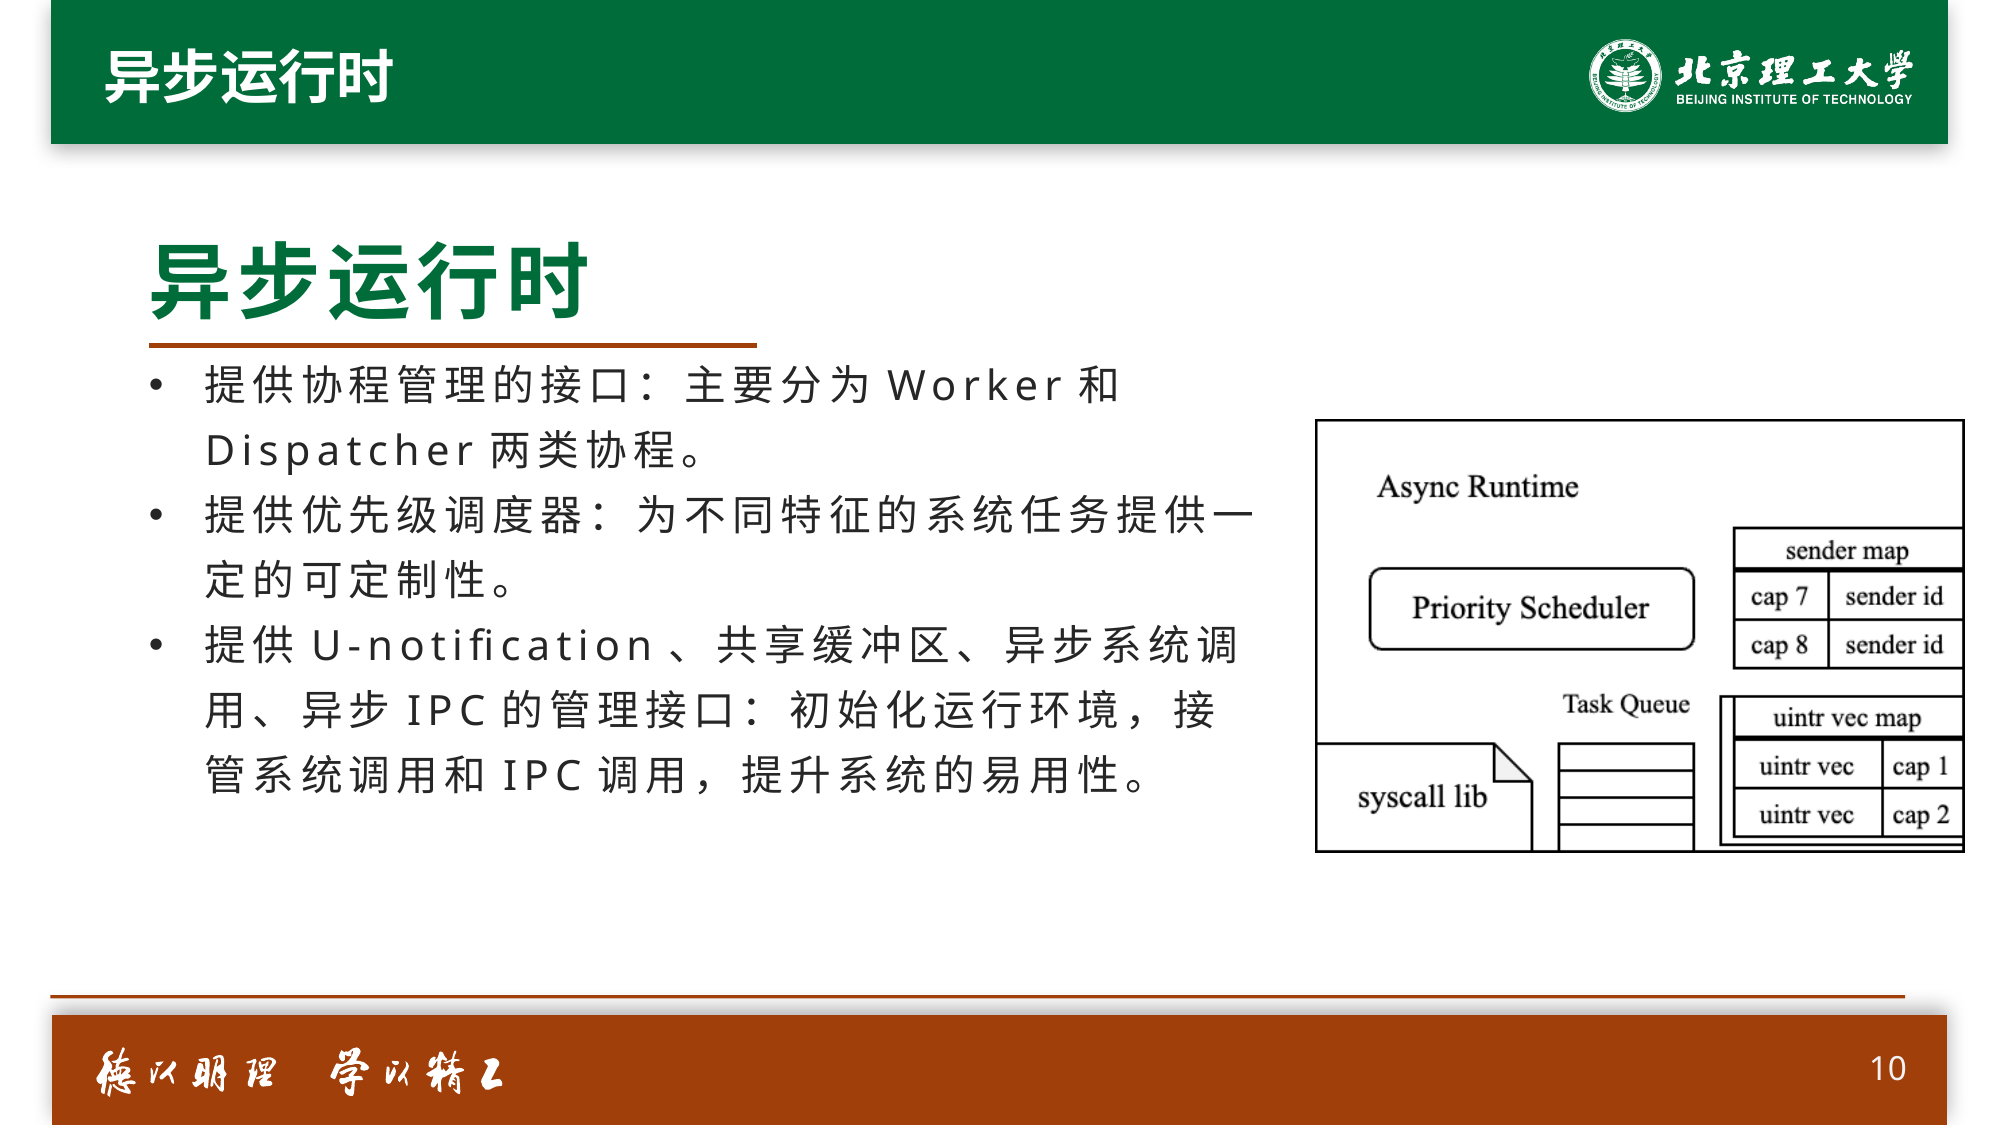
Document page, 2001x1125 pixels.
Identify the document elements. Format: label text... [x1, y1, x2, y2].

picture [1568, 21, 1937, 125]
text_box 提供协程管理的接口：主要分为Worker和Dispatcher两类协程。 提供优先级调度器：为不同特征的系统任务提供一定的可定制性。 提供U-notification、共享缓冲区、异步系统调用、异步IPC的管理接口：初始化运行环境，接管系统调用和IPC调用，提升系统的易用性。 [148, 343, 1268, 799]
title 异步运行时 [88, 40, 1507, 120]
text_box [49, 994, 1906, 999]
picture [1315, 419, 1965, 853]
text_box 异步运行时 [148, 199, 774, 330]
